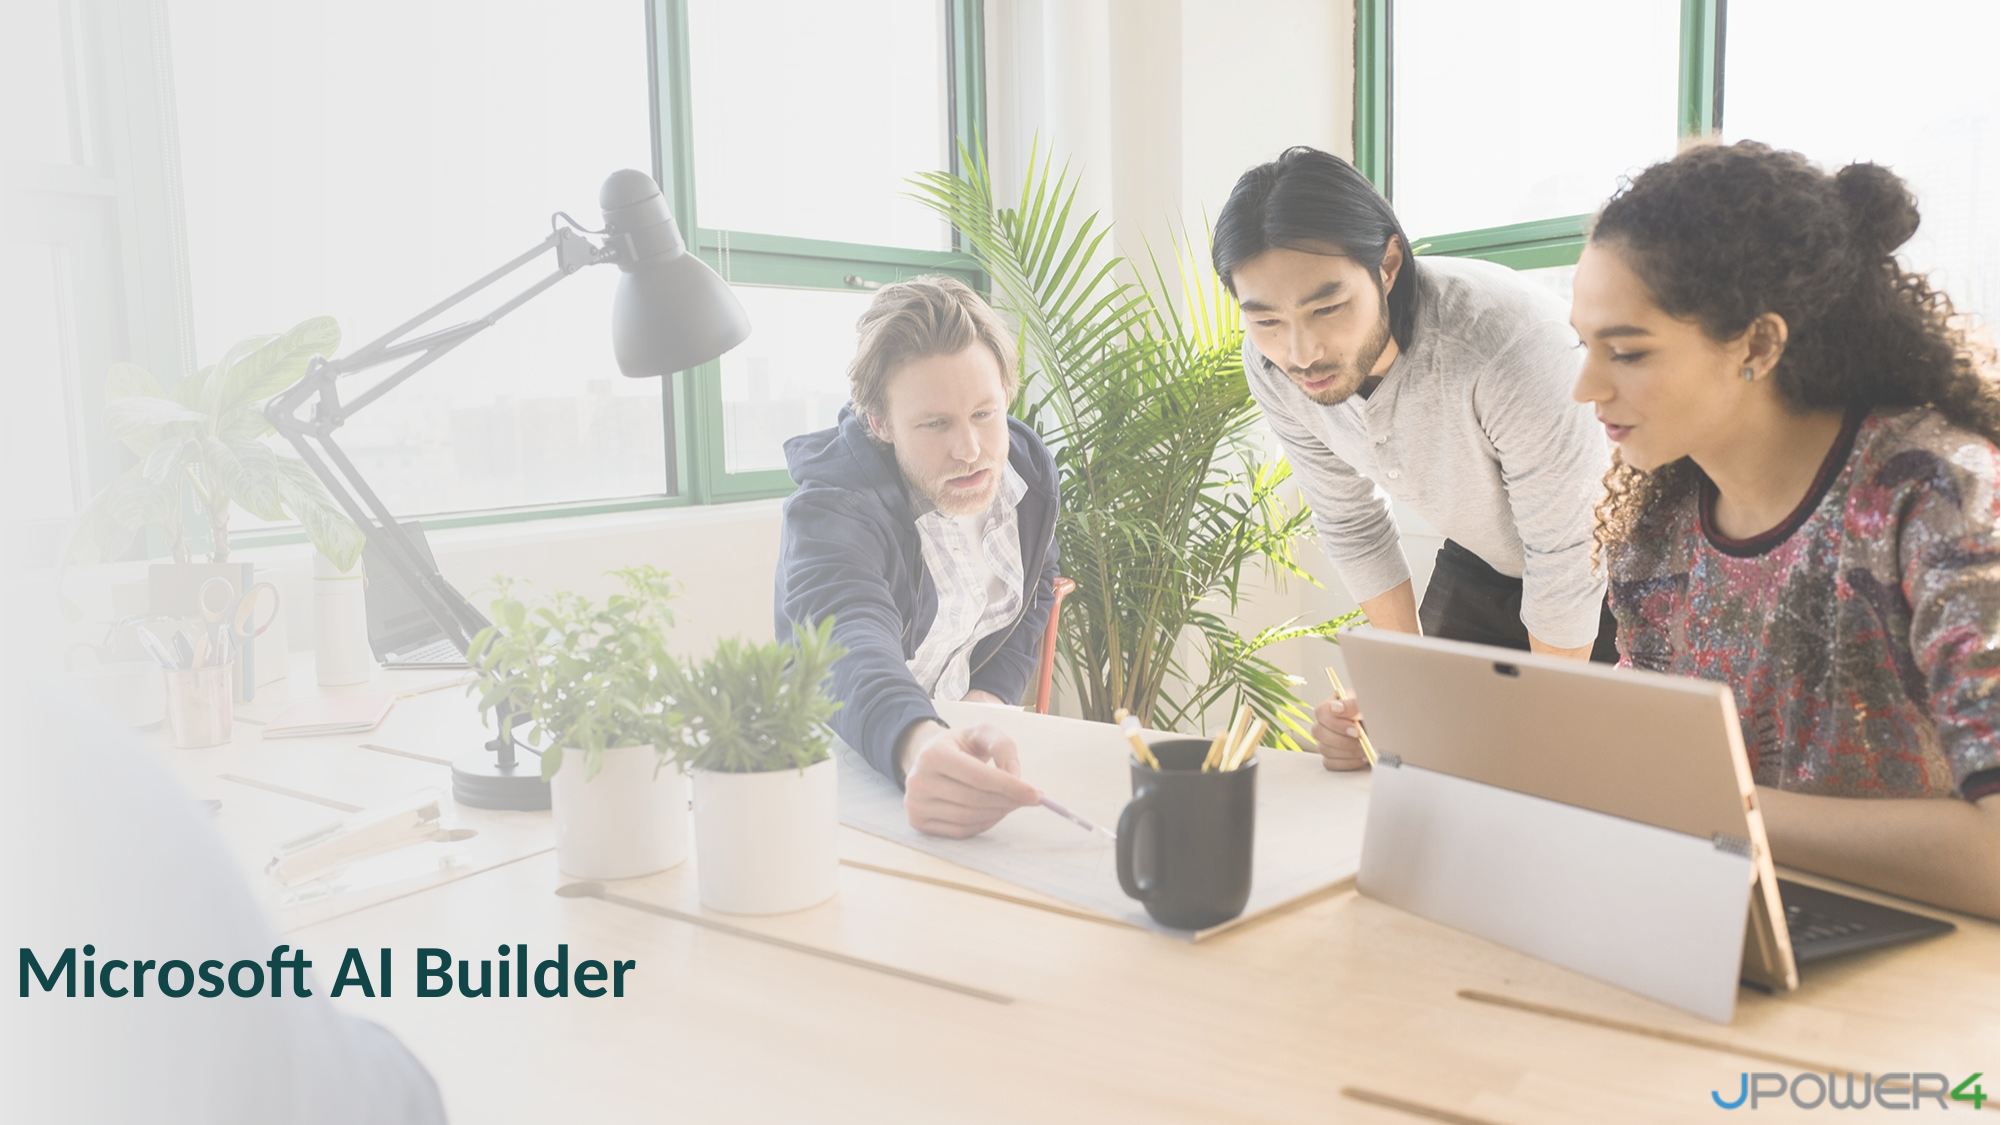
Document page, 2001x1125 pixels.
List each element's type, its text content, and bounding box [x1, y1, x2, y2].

text_box Microsoft AI Builder [0, 0, 2000, 1125]
